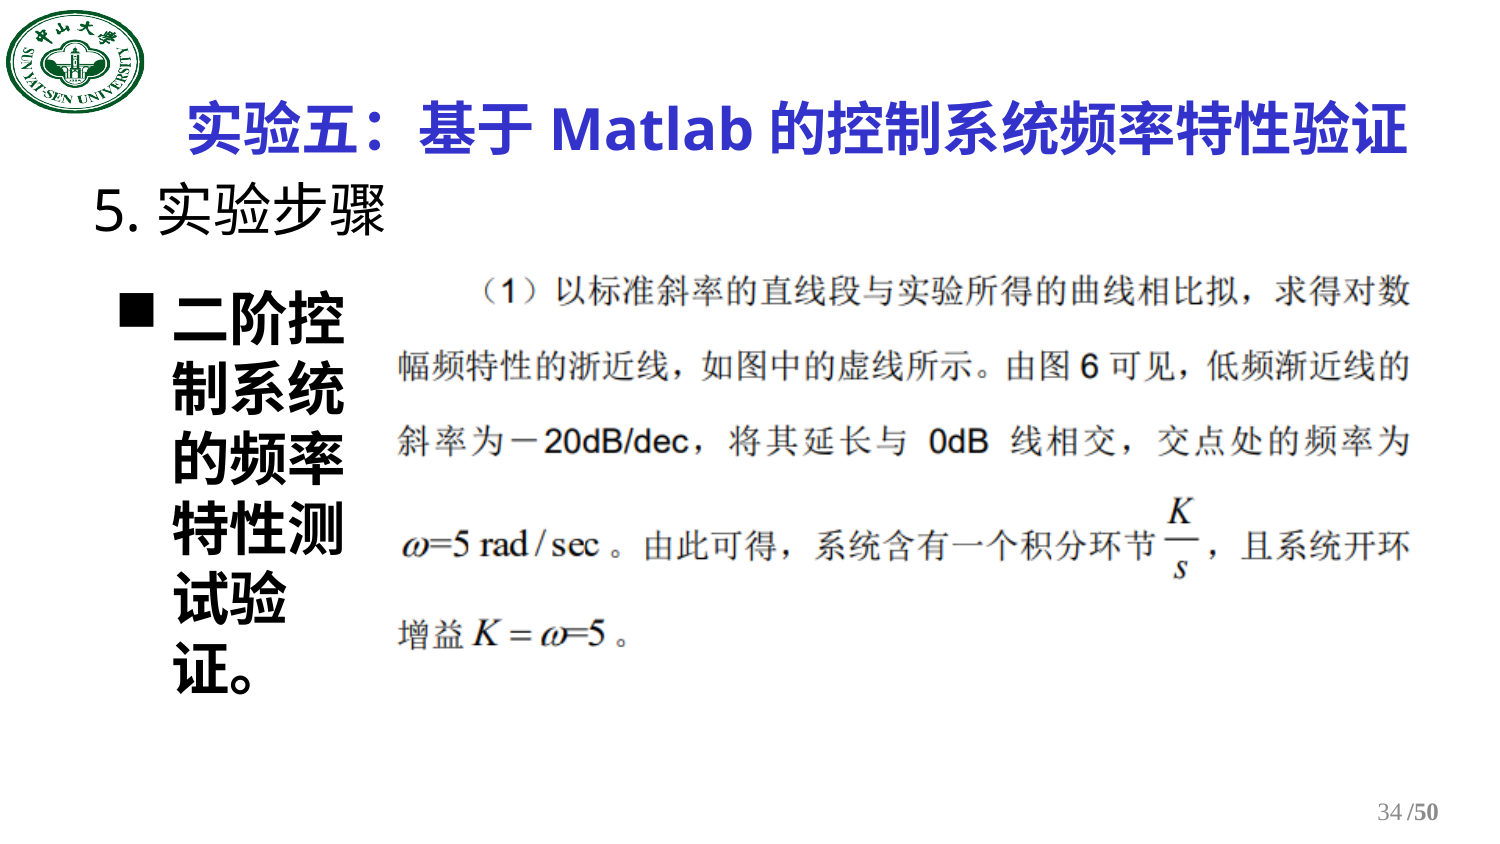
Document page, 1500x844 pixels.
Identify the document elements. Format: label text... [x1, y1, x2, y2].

text_box 实验五：基于Matlab的控制系统频率特性验证 [147, 56, 1447, 197]
title 5.实验步骤 [77, 138, 1034, 279]
picture [0, 0, 172, 126]
text_box 二阶控制系统的频率特性测试验证。 [100, 275, 408, 710]
slide_number 34 [1362, 788, 1447, 833]
picture [362, 253, 1448, 670]
